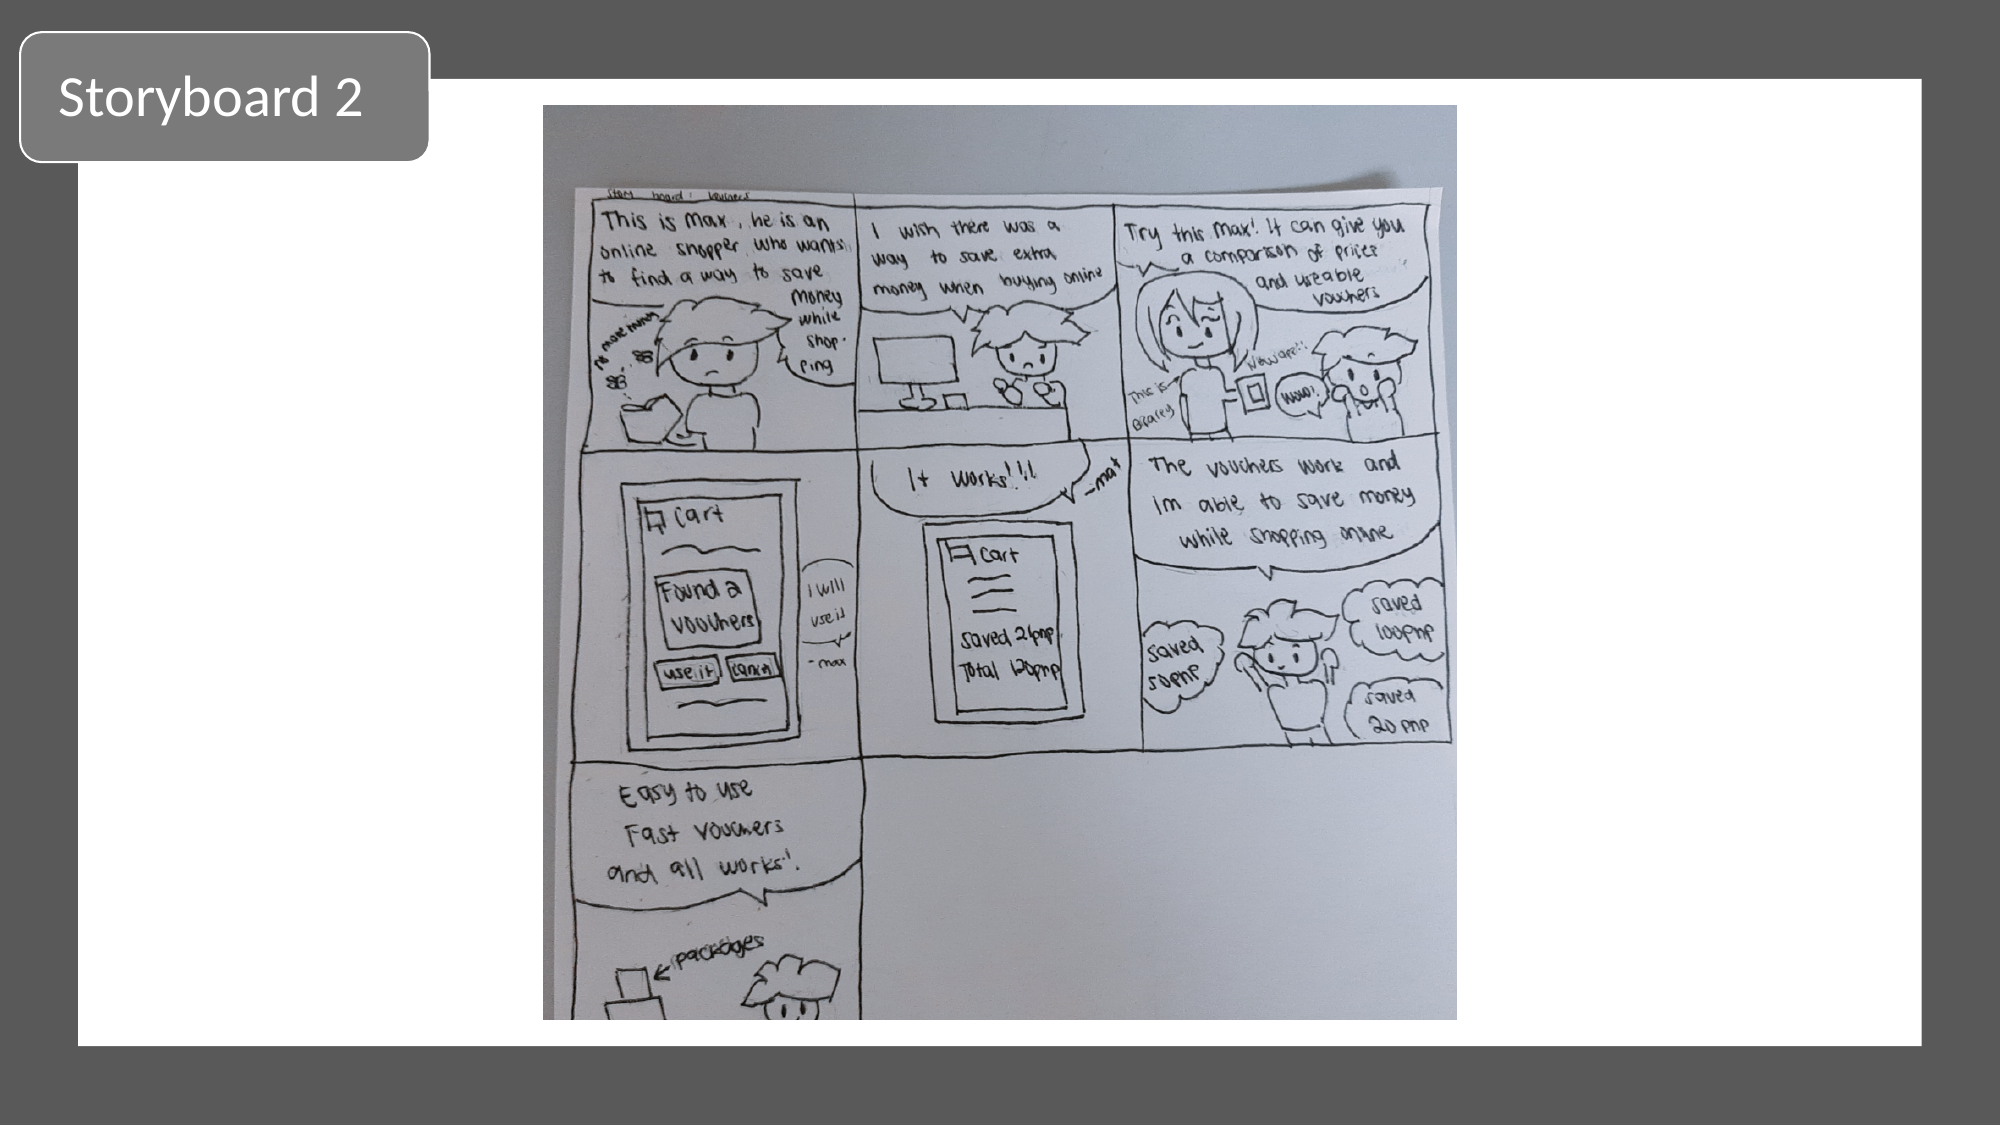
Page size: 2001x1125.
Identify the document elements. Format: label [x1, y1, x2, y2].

text_box [0, 0, 2000, 1125]
text_box [20, 32, 430, 163]
text_box [77, 78, 1923, 1047]
list [543, 105, 1457, 1020]
